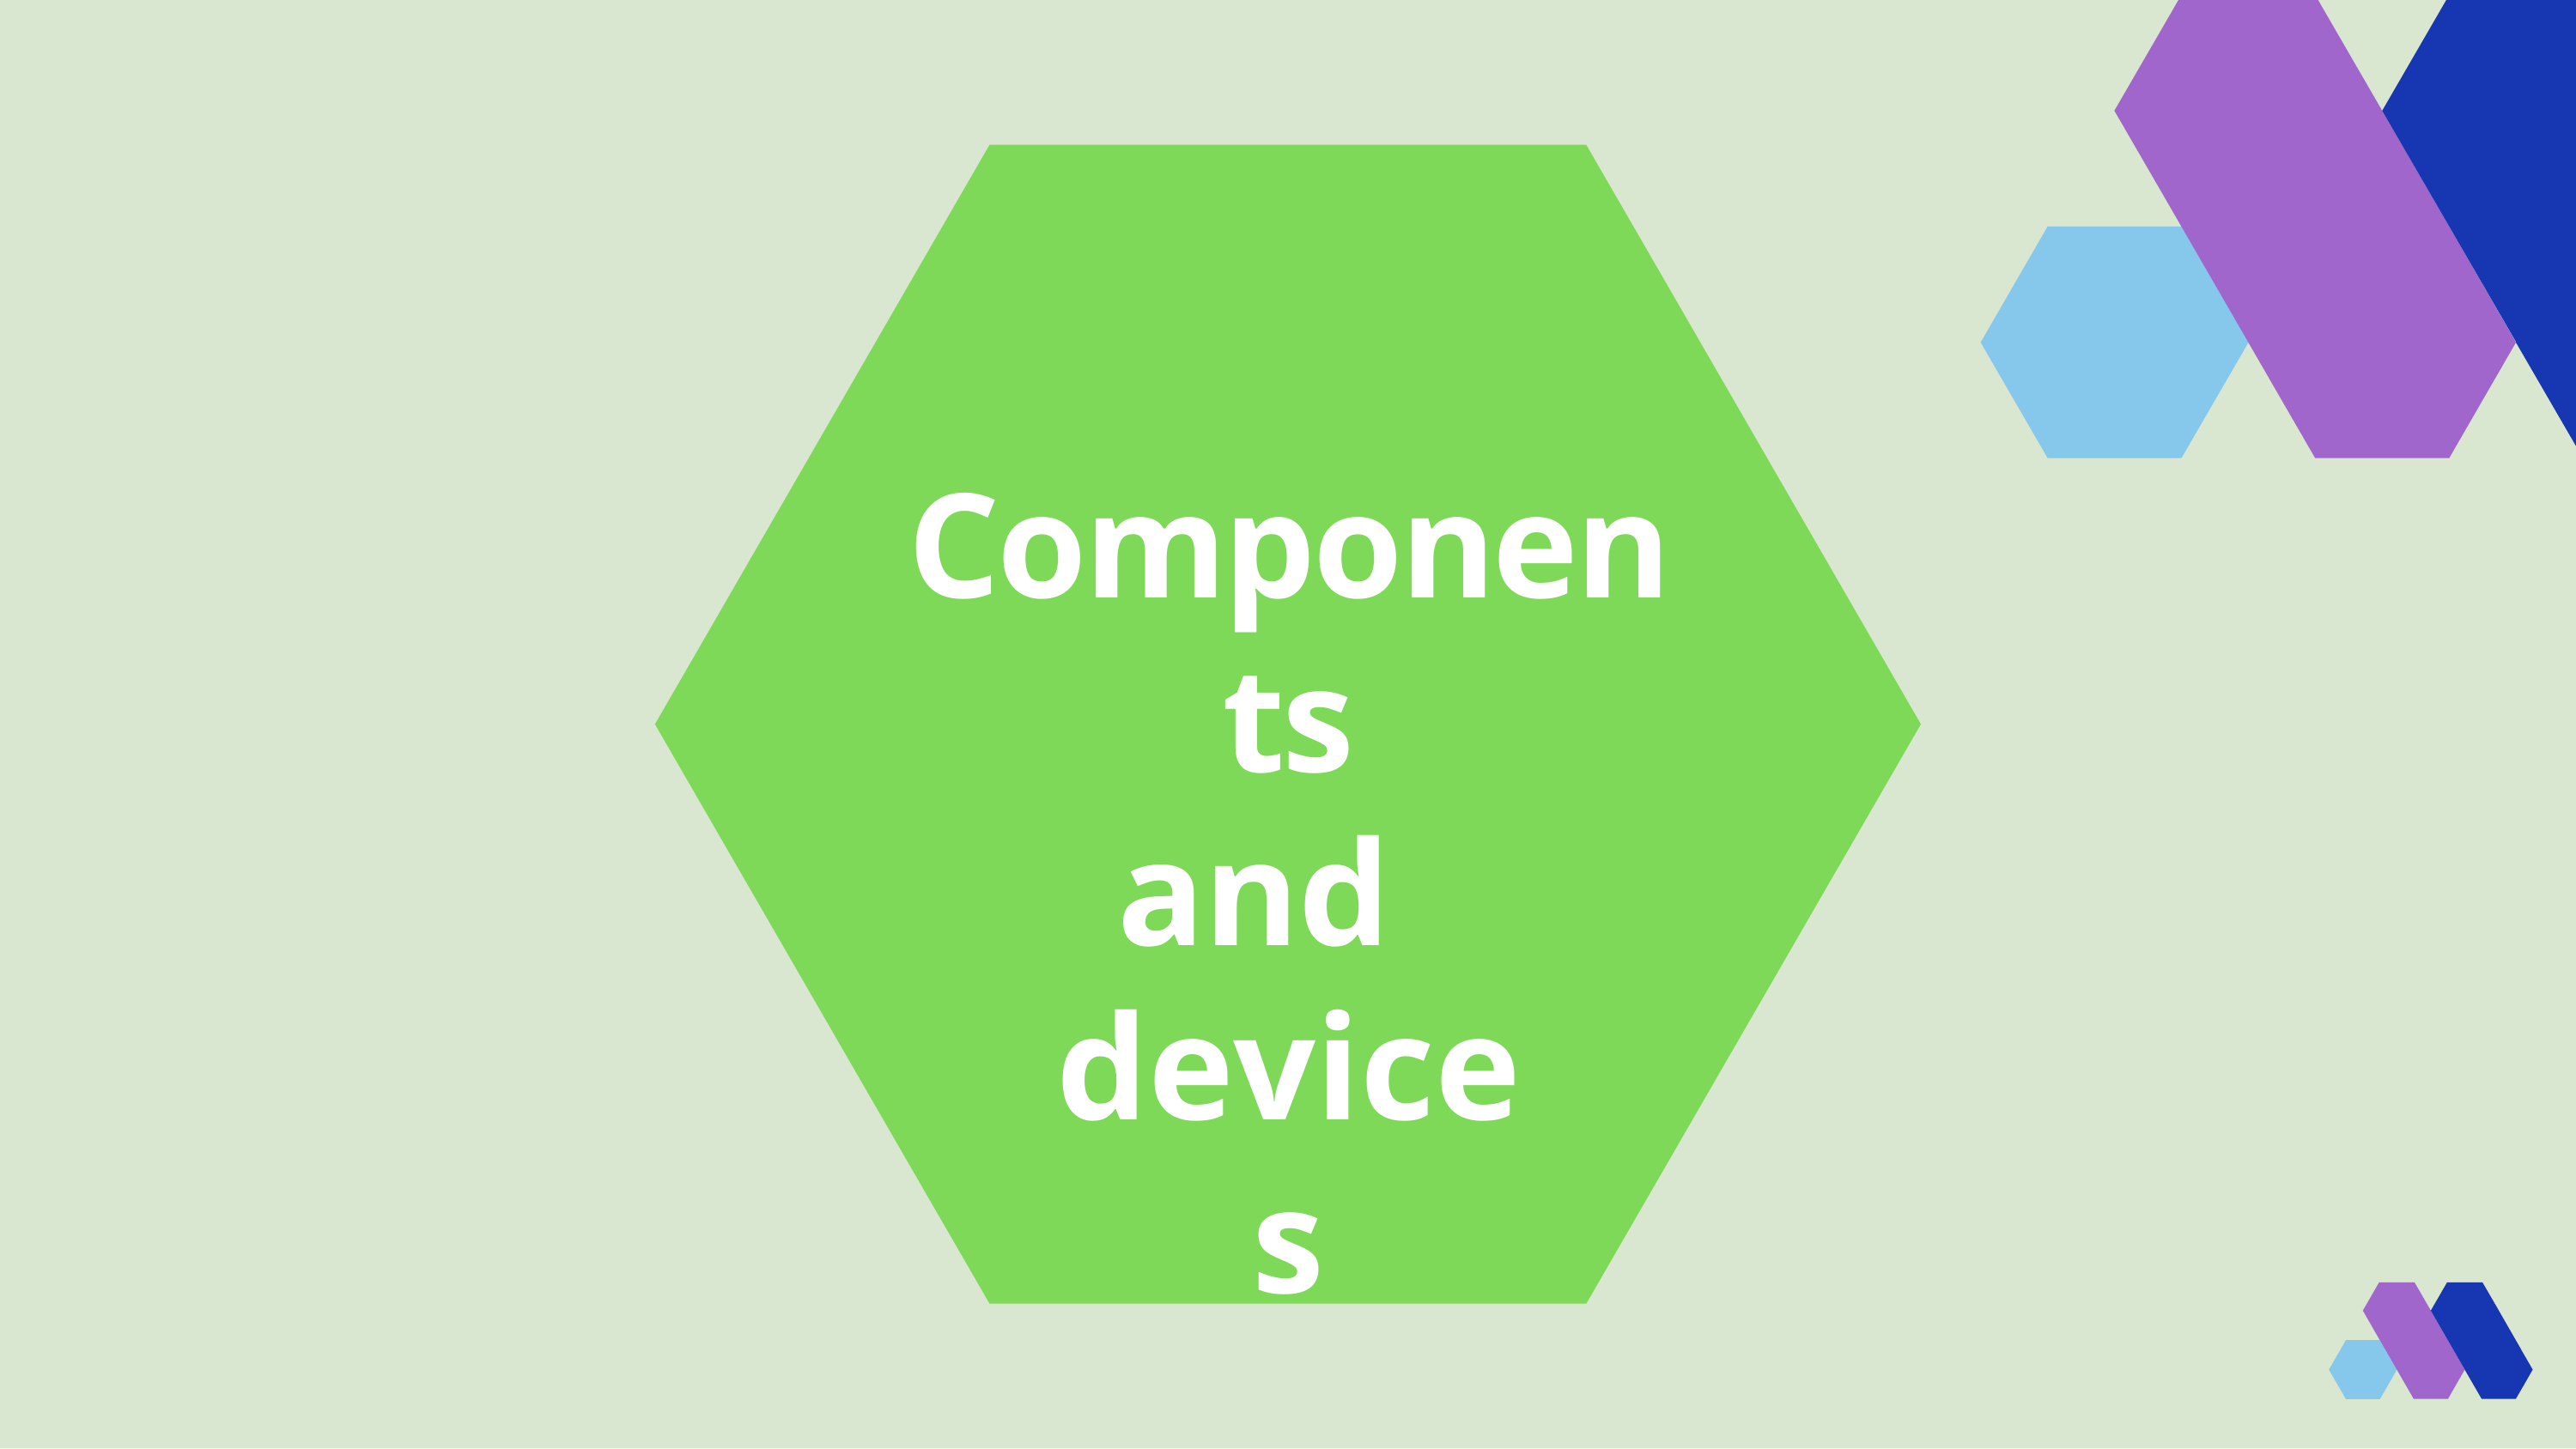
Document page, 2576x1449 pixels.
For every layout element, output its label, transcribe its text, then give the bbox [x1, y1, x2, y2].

title Components and devices [881, 451, 1695, 1323]
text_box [2328, 1282, 2533, 1400]
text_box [1980, 0, 2576, 458]
text_box [654, 144, 1922, 1116]
